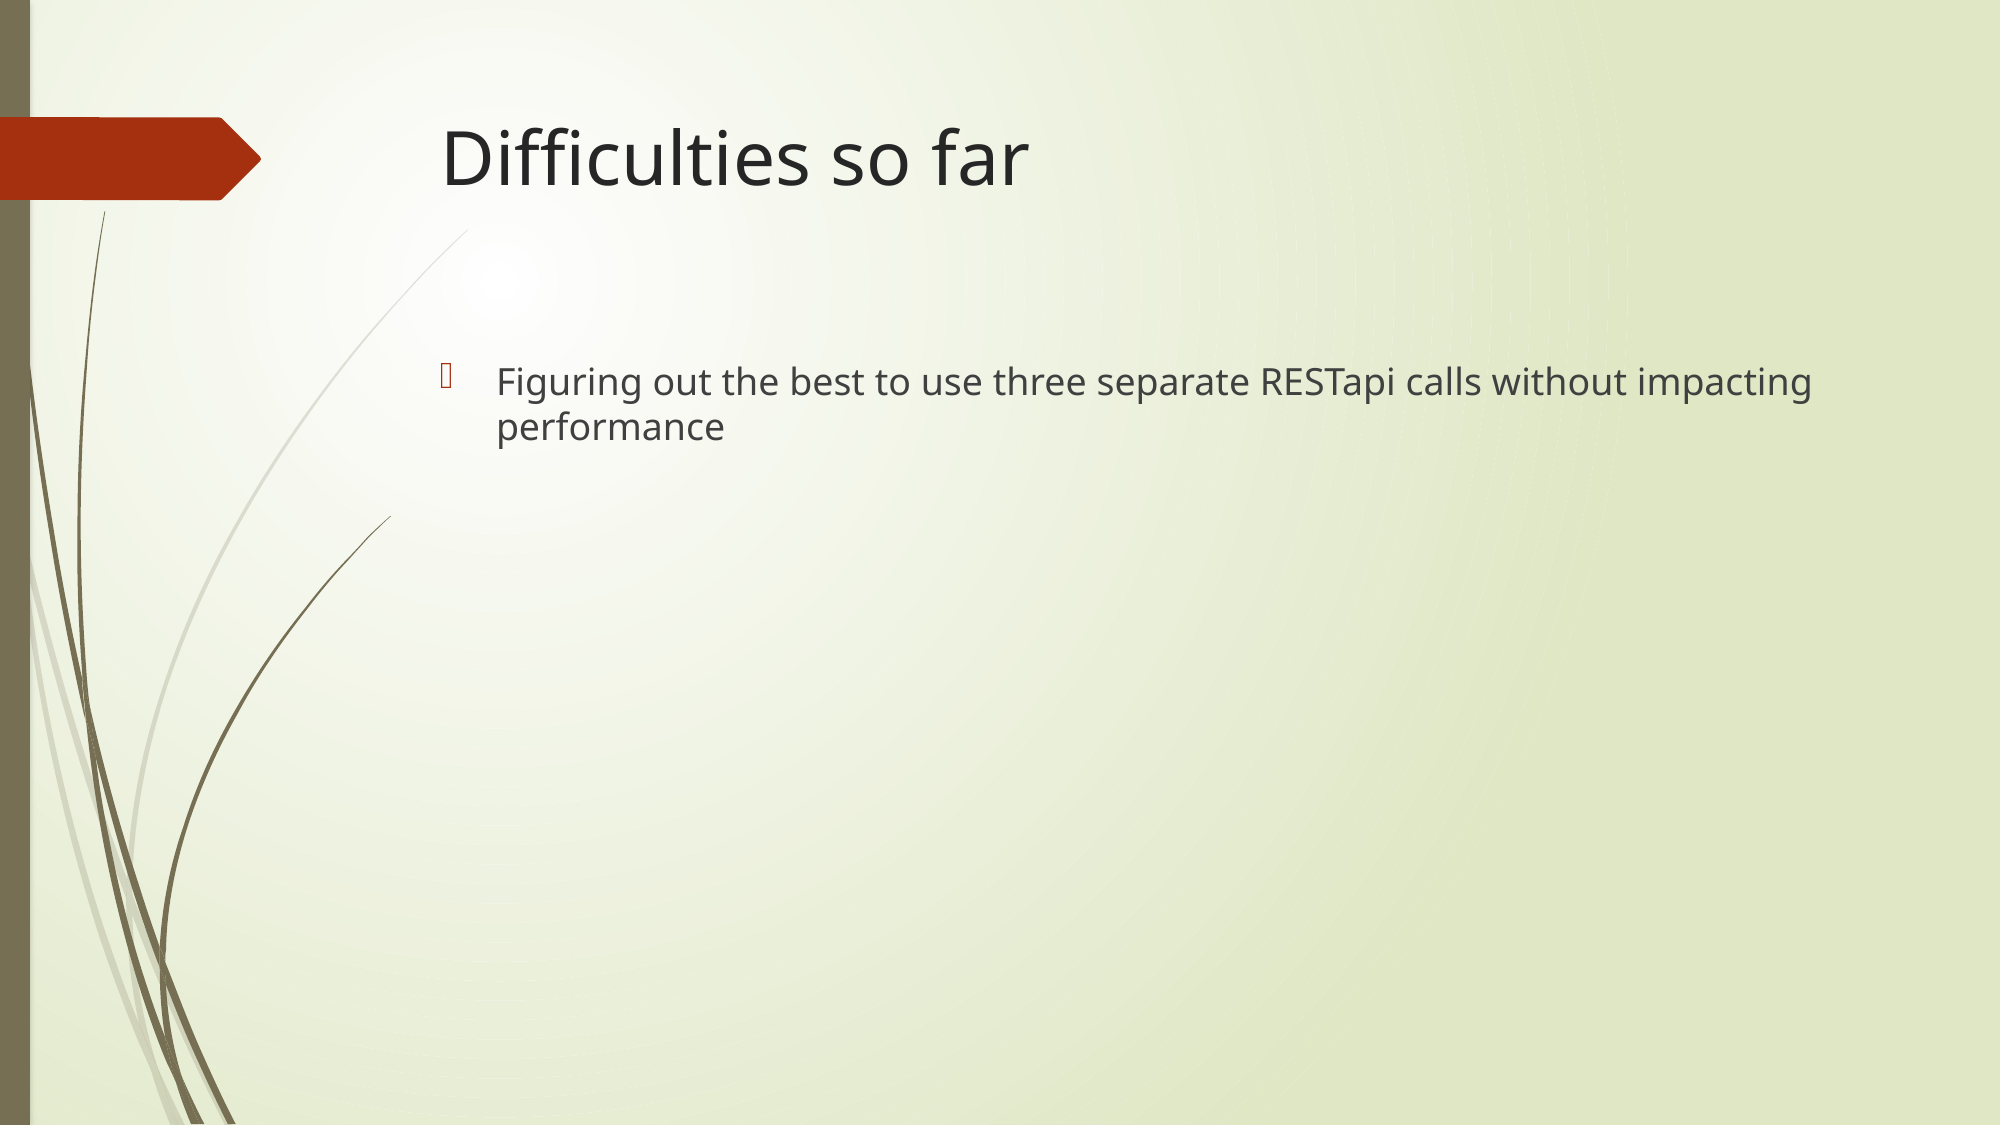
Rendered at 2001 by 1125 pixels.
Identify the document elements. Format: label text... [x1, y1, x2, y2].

list Figuring out the best to use three separate RESTapi calls without impacting performance [424, 350, 1888, 970]
title Difficulties so far [425, 102, 1888, 313]
